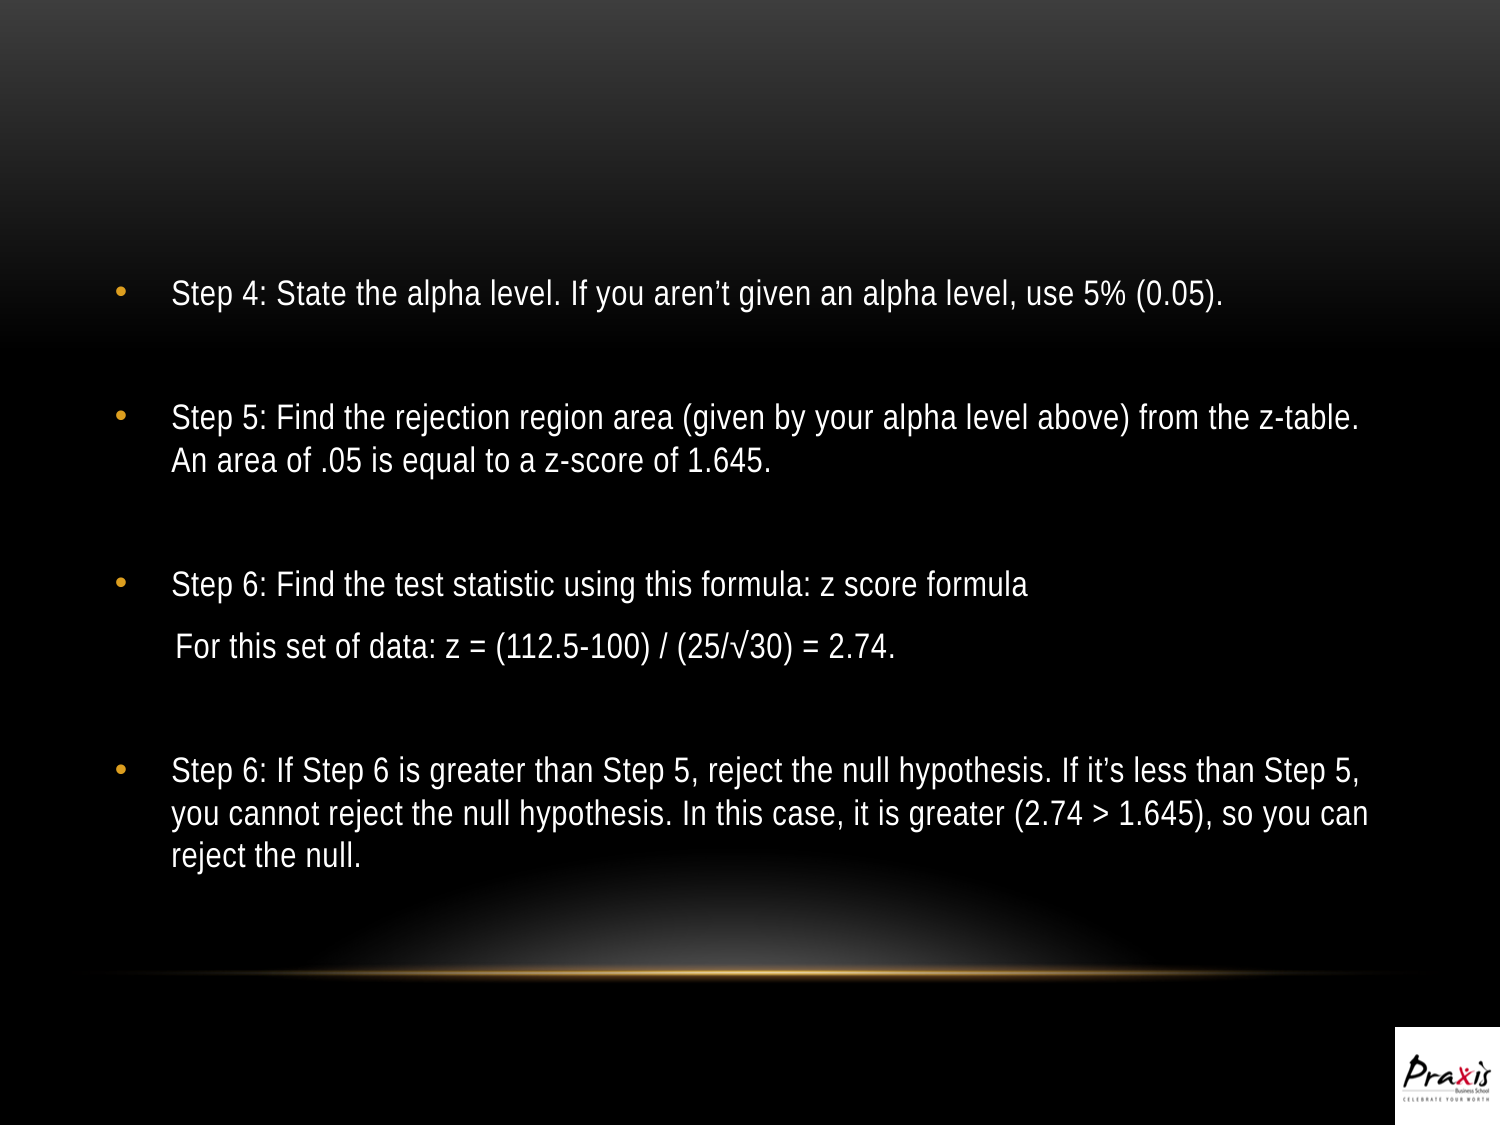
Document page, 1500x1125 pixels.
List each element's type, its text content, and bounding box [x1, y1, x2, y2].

list Step 4: State the alpha level. If you aren’t given an alpha level, use 5% (0.05). Step 5: Find the rejection region area (given by your alpha level above) from the z-table. An area of .05 is equal to a z-score of 1.645. Step 6: Find the test statistic using this formula: z score formula For this set of data: z = (112.5-100) / (25/√30) = 2.74. Step 6: If Step 6 is greater than Step 5, reject the null hypothesis. If it’s less than Step 5, you cannot reject the null hypothesis. In this case, it is greater (2.74 > 1.645), so you can reject the null. [99, 262, 1400, 938]
picture [0, 0, 1500, 1125]
